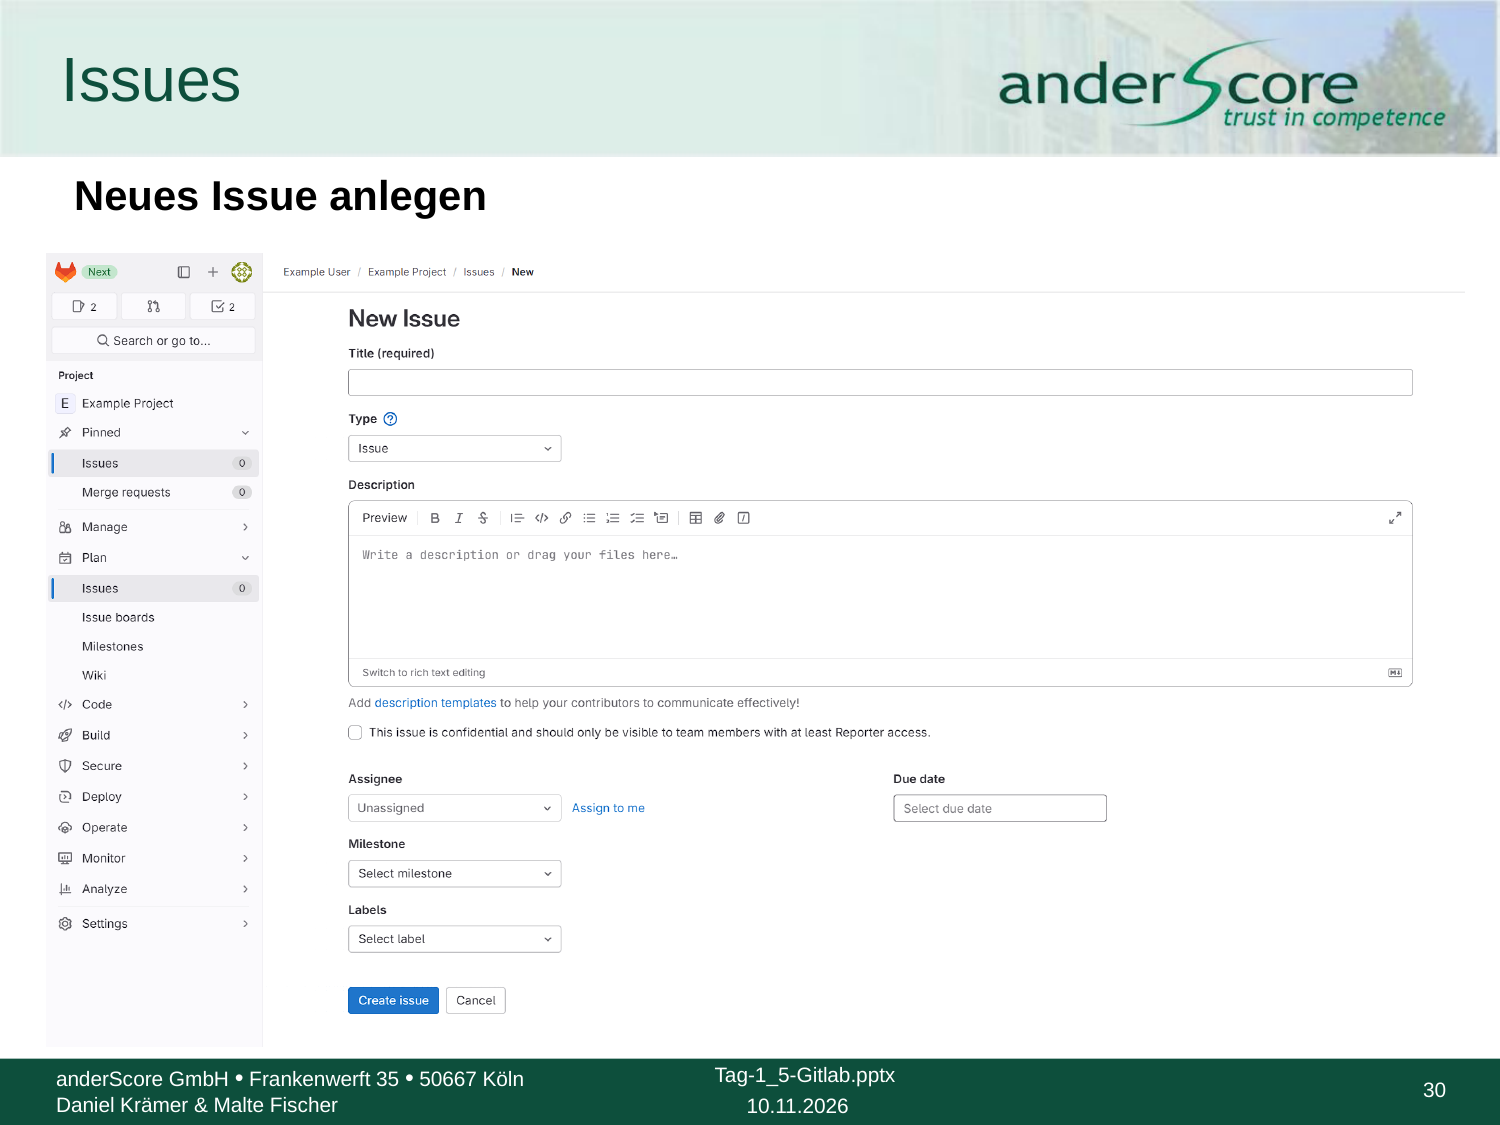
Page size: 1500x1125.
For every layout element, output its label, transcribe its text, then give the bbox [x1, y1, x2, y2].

list Neues Issue anlegen [49, 160, 1447, 252]
picture [0, 0, 1500, 157]
title Issues [46, 23, 975, 140]
picture [46, 253, 1465, 1048]
